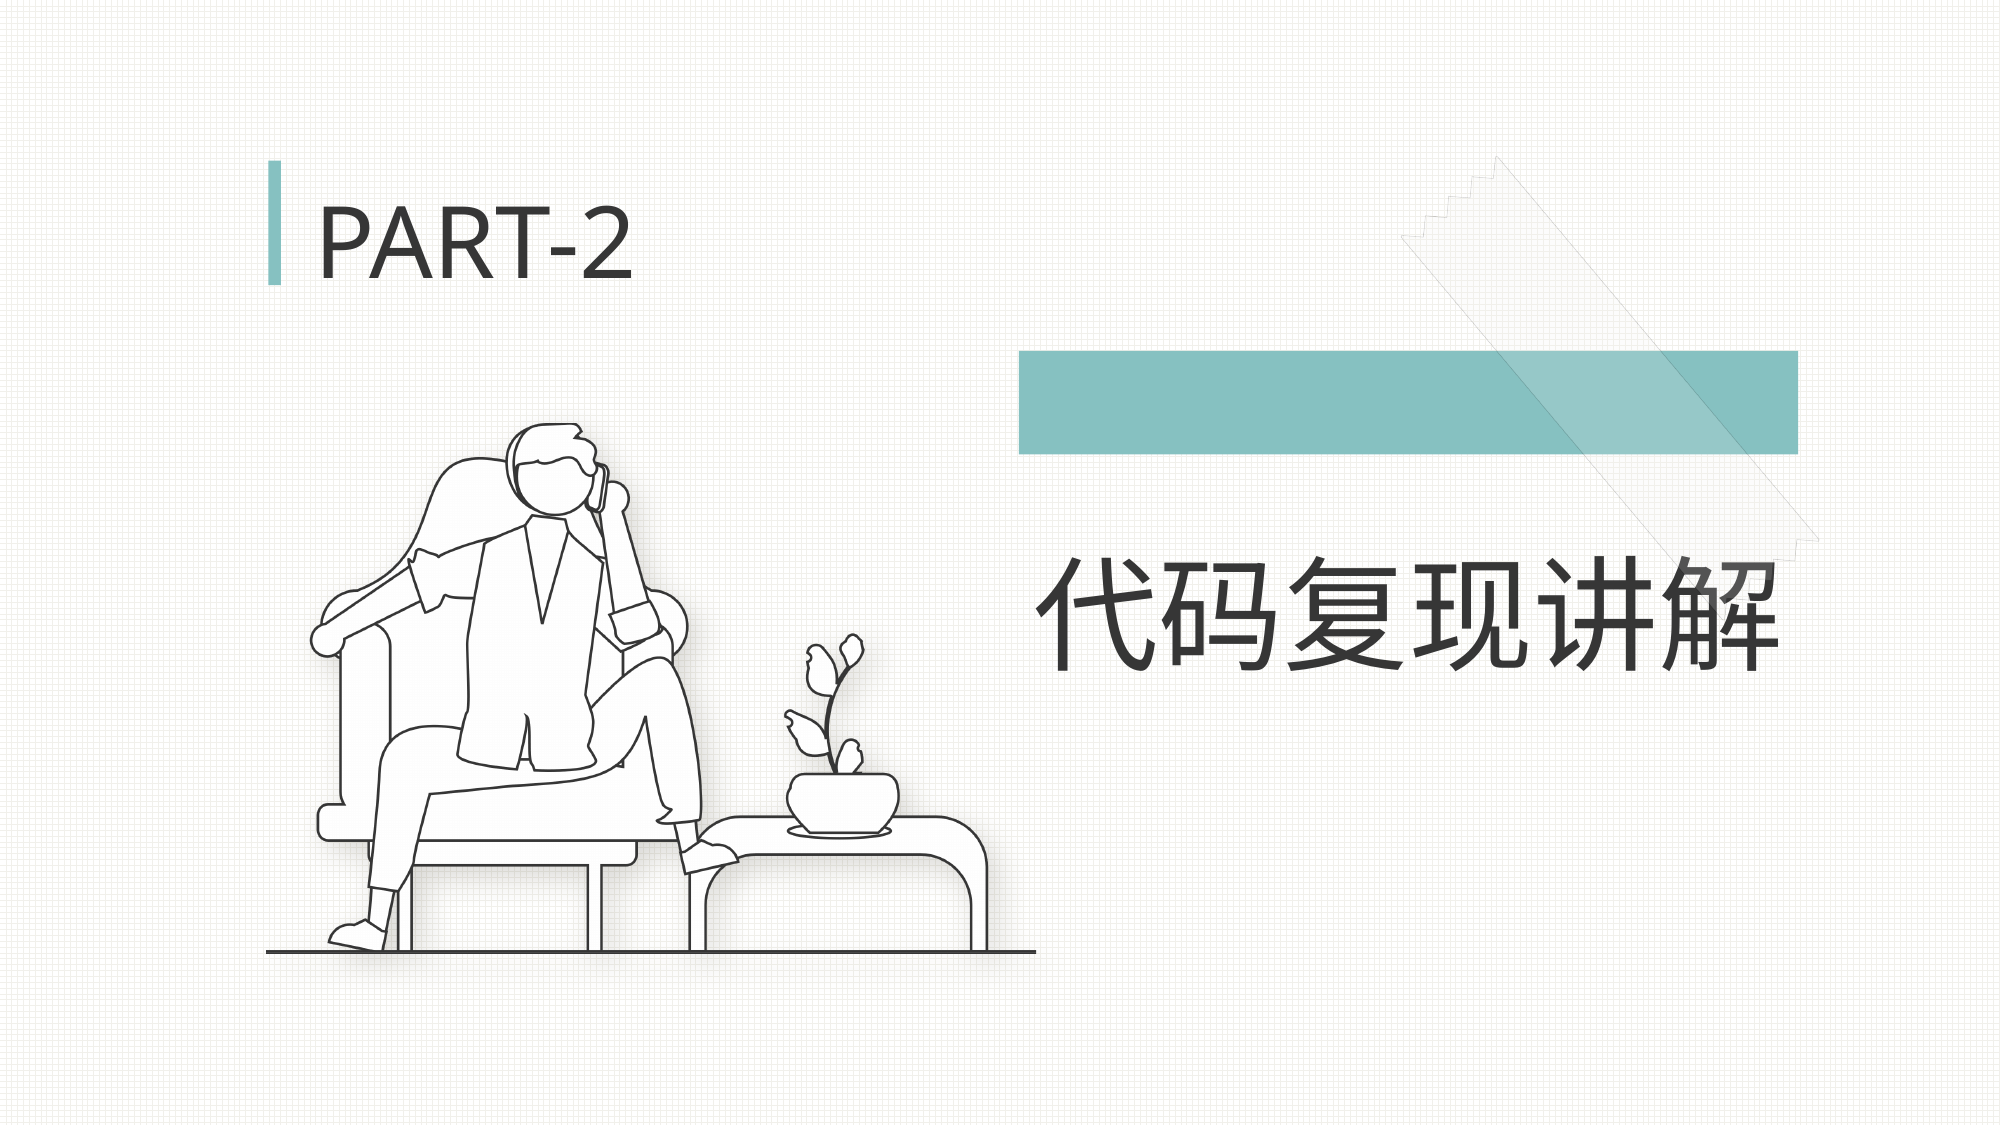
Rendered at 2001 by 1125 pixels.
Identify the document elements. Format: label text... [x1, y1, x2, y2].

picture [265, 423, 1037, 954]
text_box [1018, 350, 1359, 454]
text_box 代码复现讲解 [1061, 454, 2000, 695]
text_box PART-2 [299, 111, 1476, 307]
text_box [267, 159, 282, 286]
picture [1359, 262, 1861, 514]
